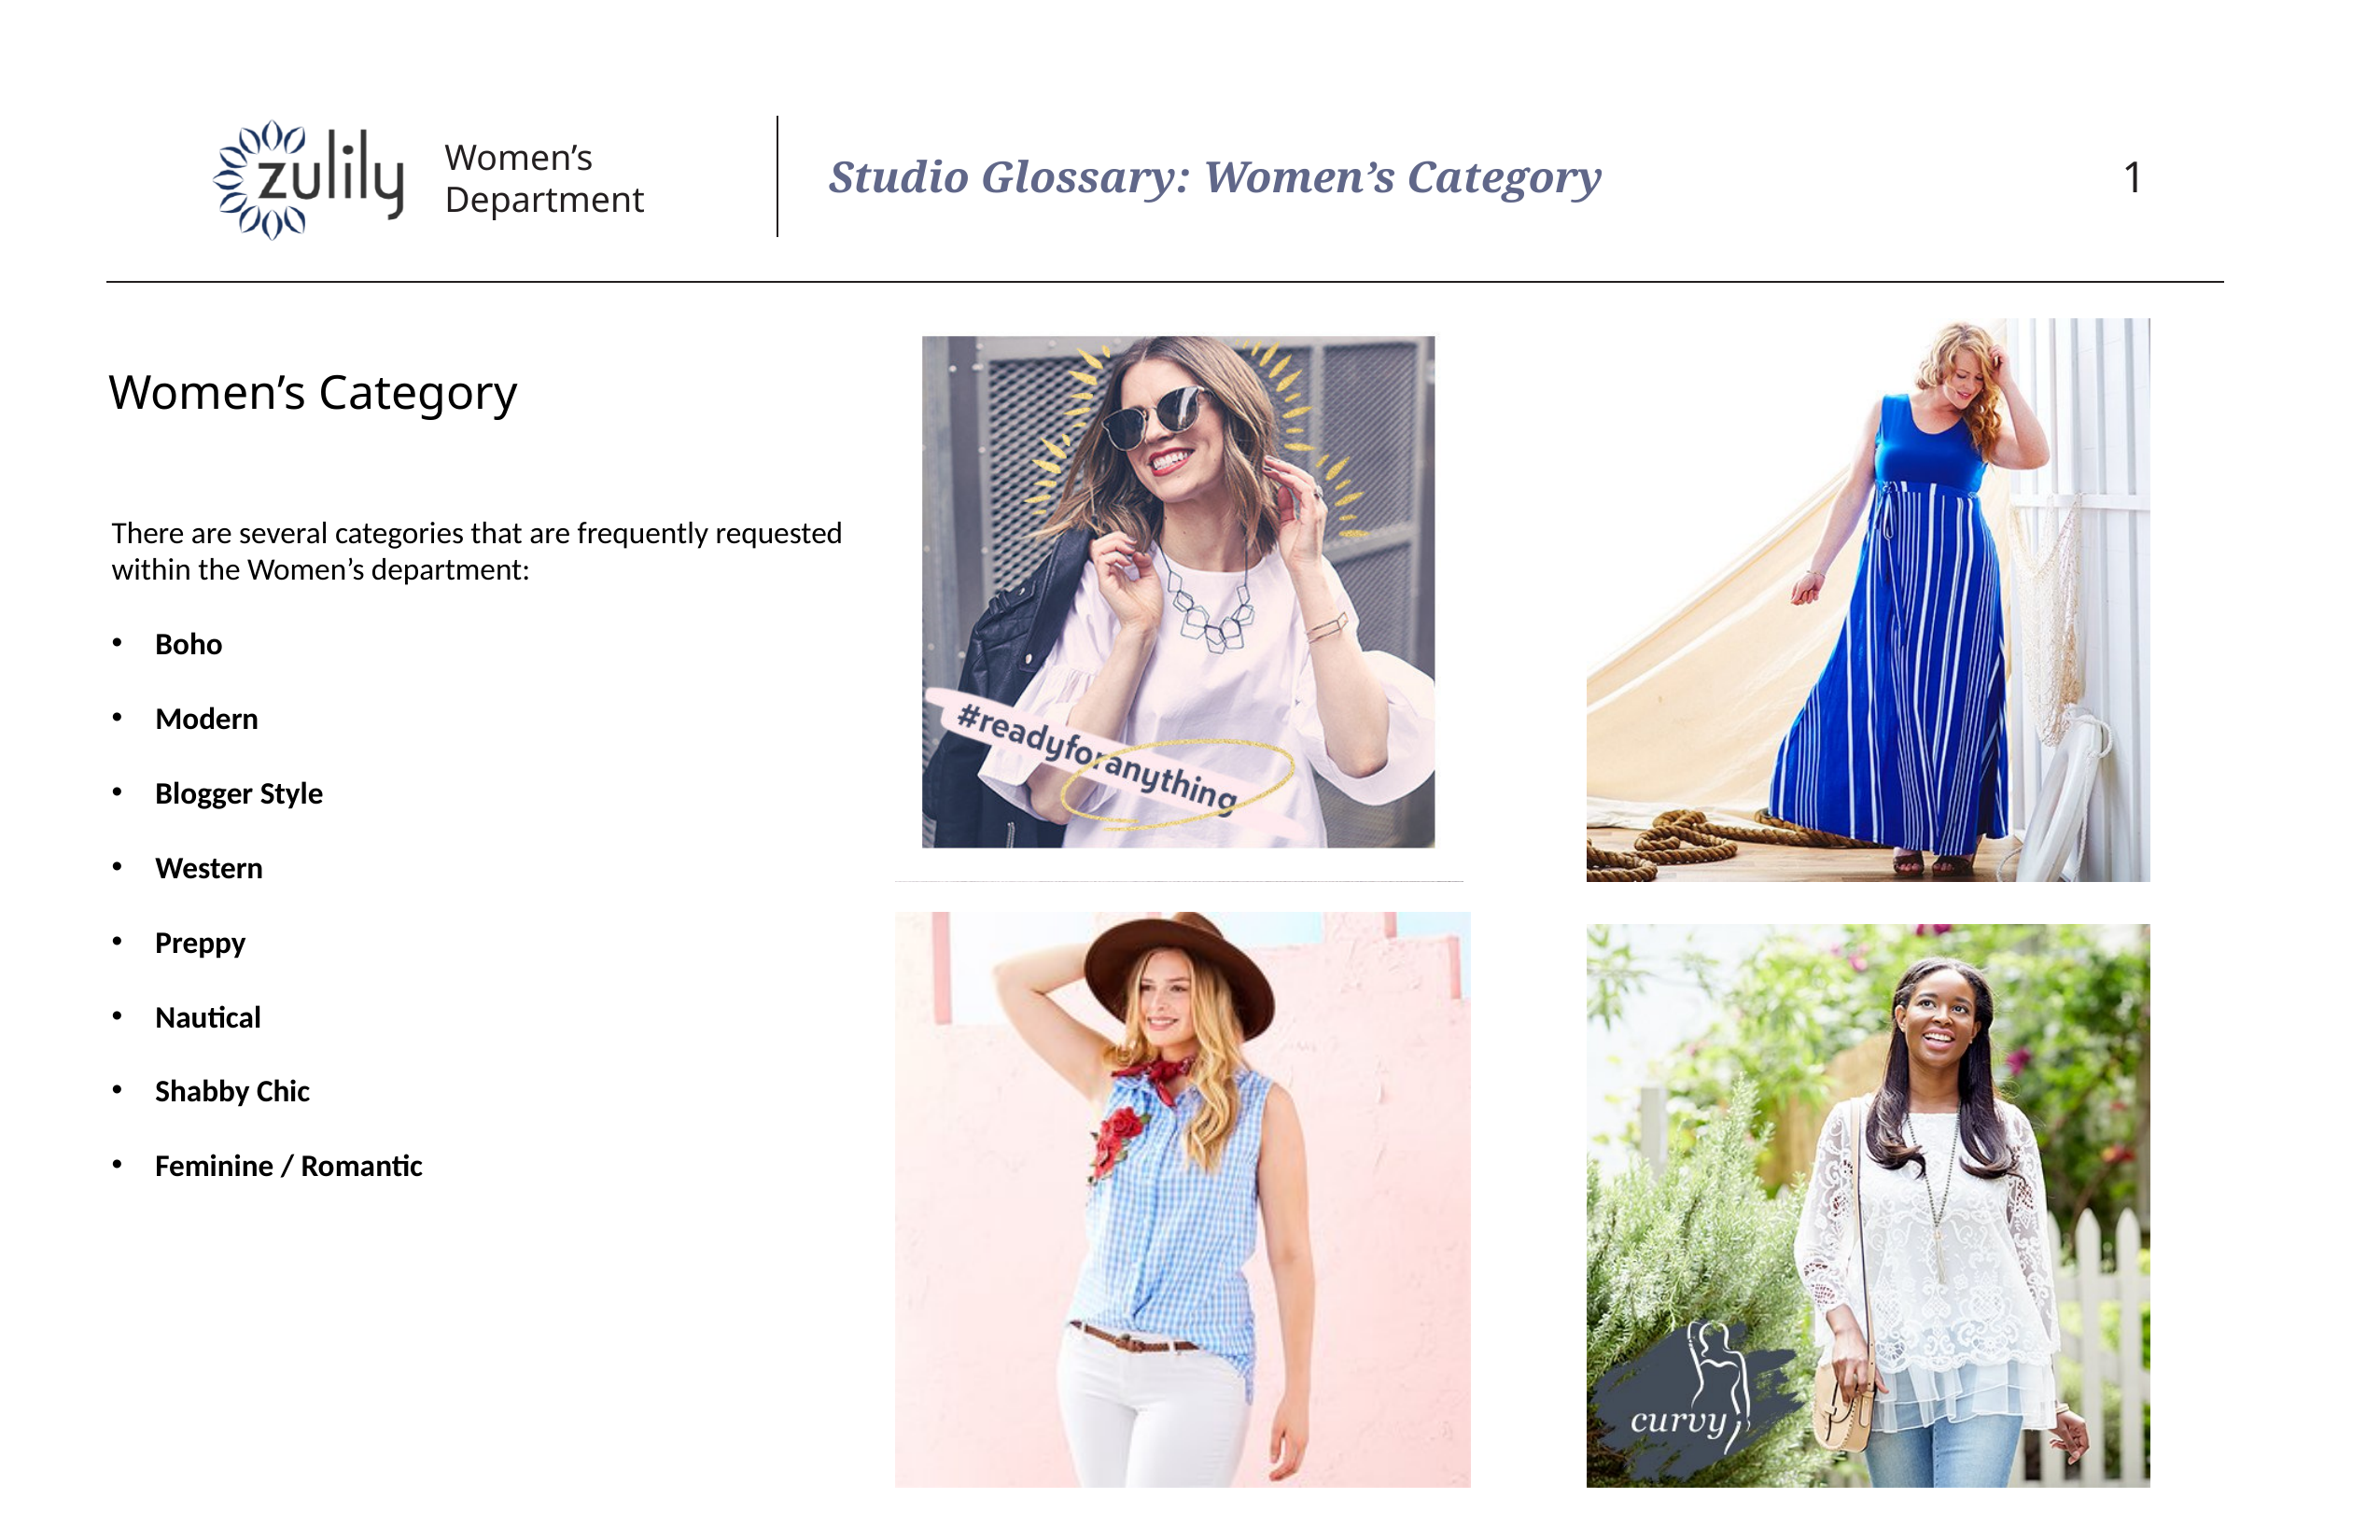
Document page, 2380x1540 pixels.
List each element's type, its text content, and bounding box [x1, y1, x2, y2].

picture [191, 110, 432, 256]
picture [895, 912, 1471, 1488]
picture [1586, 317, 2150, 882]
picture [895, 313, 1464, 882]
text_box Studio Glossary: Women’s Category [826, 149, 1913, 202]
text_box There are several categories that are frequently requested within the Women’s department: Boho Modern Blogger Style Western Preppy Nautical Shabby Chic Feminine / Romantic [97, 505, 863, 1190]
text_box Women’s Category [106, 362, 889, 419]
text_box Women’s Department [442, 134, 777, 219]
text_box 1 [2120, 149, 2380, 202]
picture [1586, 923, 2150, 1488]
